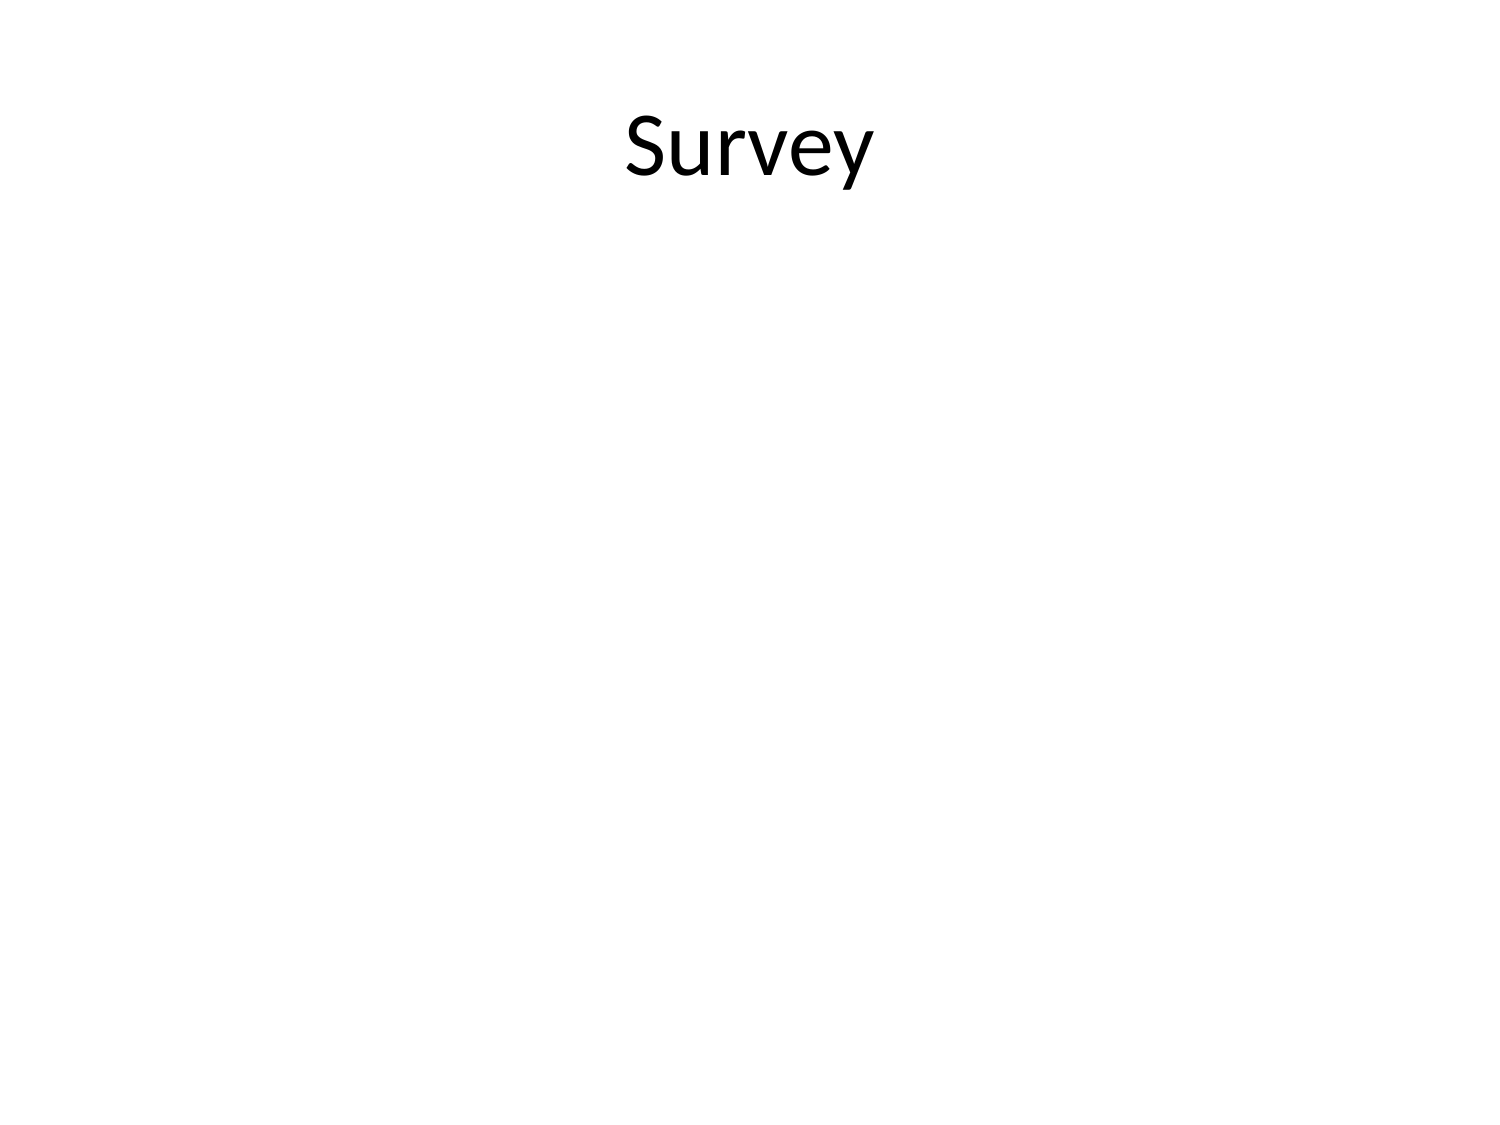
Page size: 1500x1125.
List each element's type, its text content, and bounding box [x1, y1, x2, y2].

title Survey [75, 45, 1425, 233]
